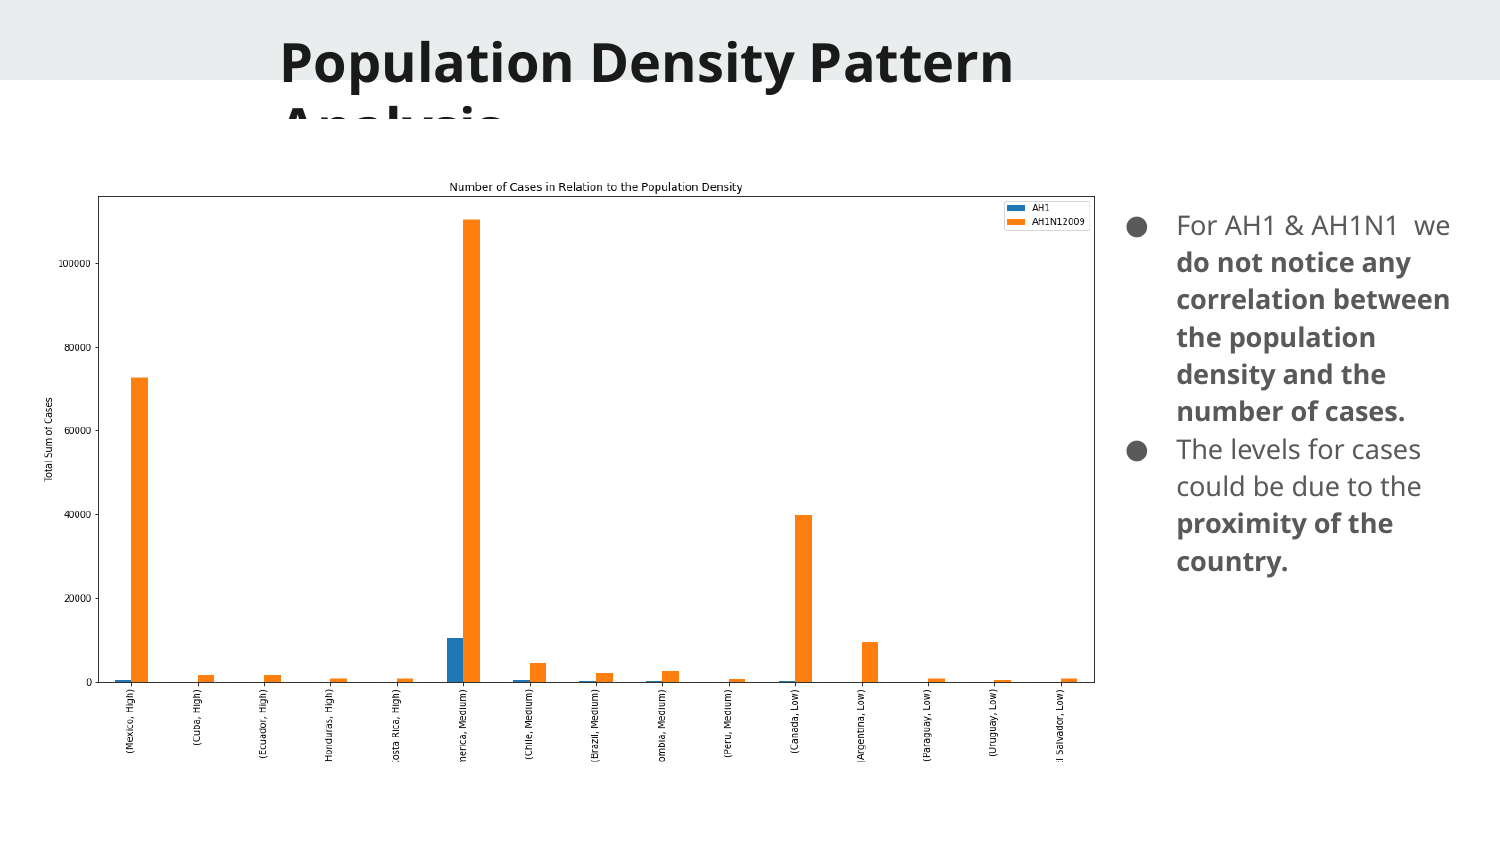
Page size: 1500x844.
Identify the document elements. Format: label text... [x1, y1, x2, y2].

title Population Density Pattern Analysis [264, 13, 1236, 95]
picture [13, 119, 1115, 796]
list For AH1 & AH1N1 we do not notice any correlation between the population density and the number of cases. The levels for cases could be due to the proximity of the country. [1119, 188, 1472, 727]
